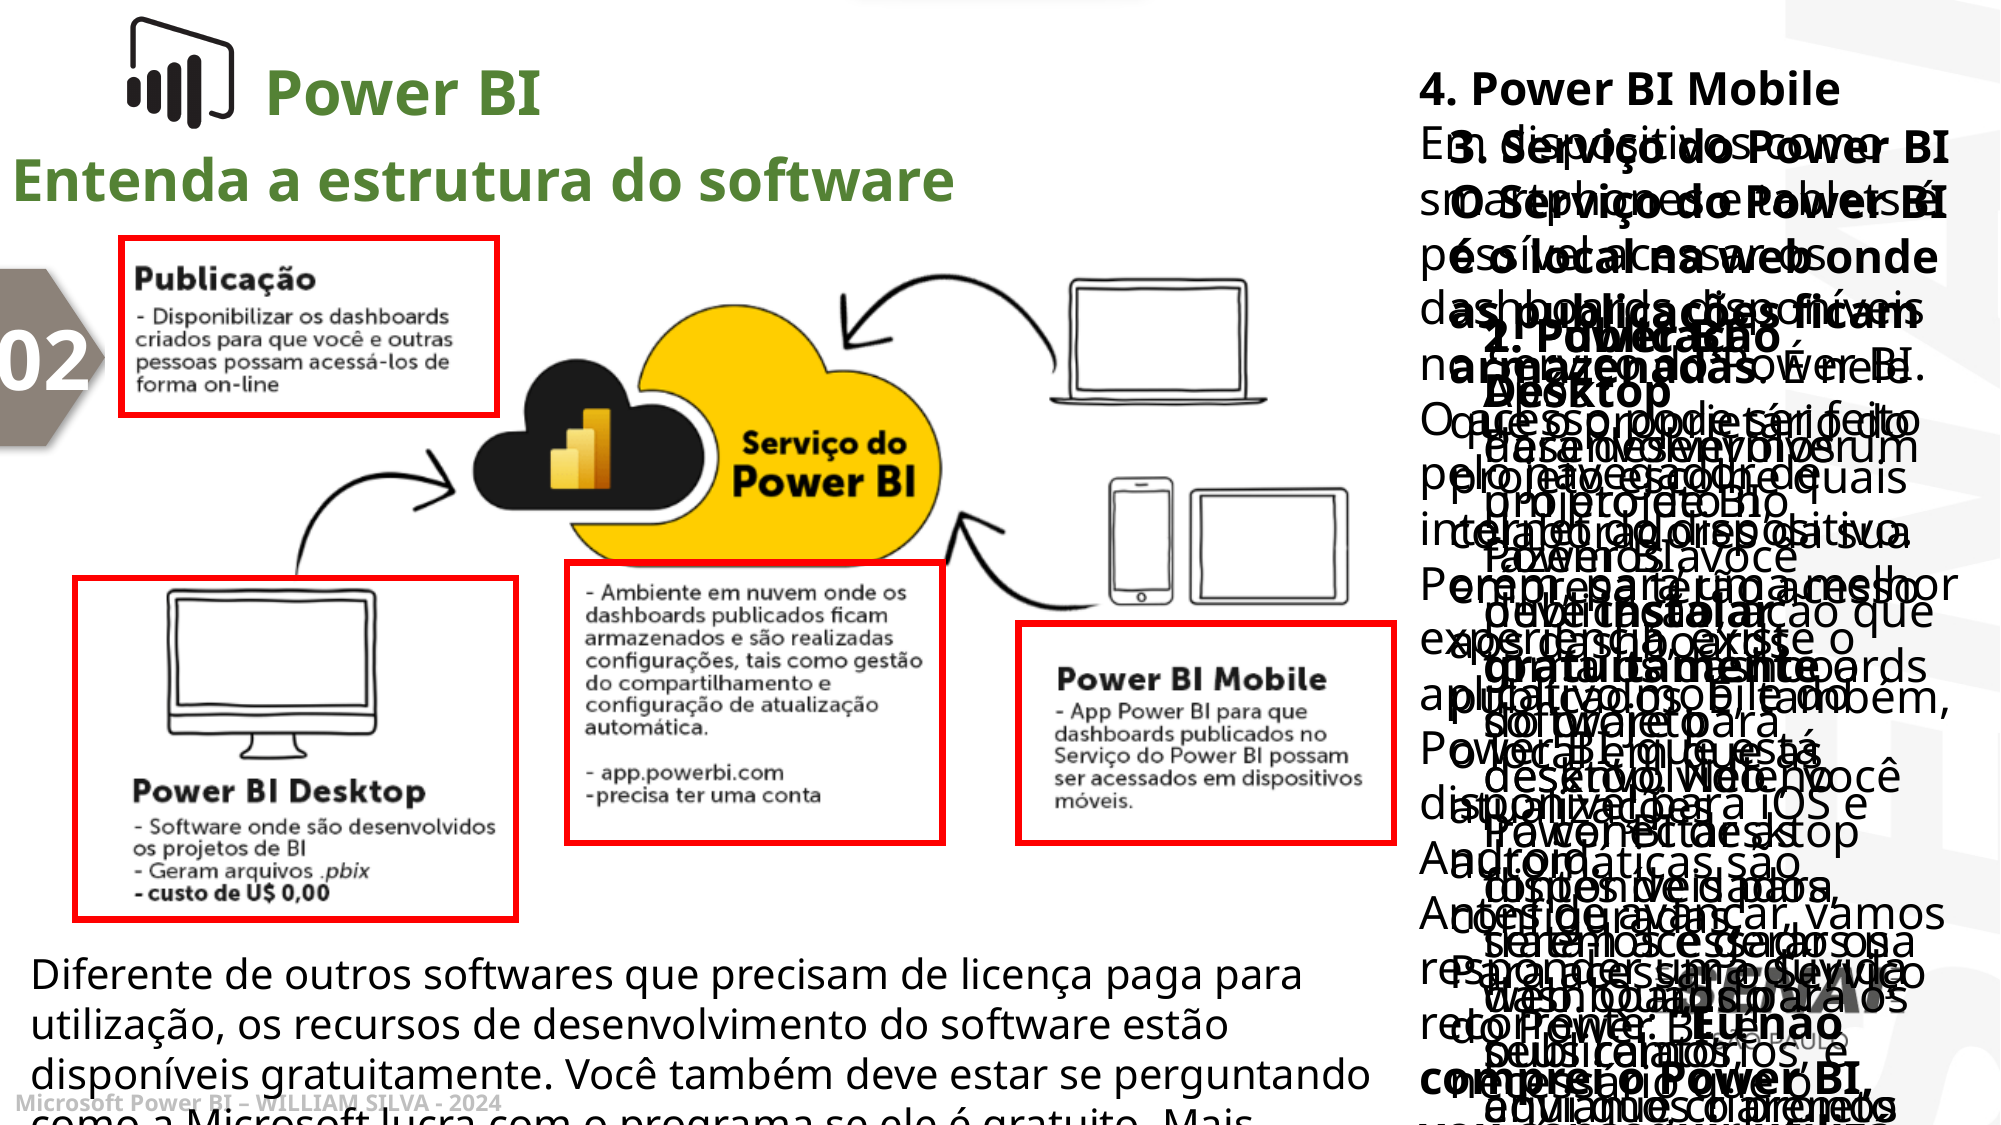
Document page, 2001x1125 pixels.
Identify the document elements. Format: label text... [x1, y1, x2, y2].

text_box Power BI [237, 51, 1178, 129]
text_box Entenda a estrutura do software [0, 135, 971, 221]
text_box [0, 268, 104, 447]
text_box [74, 577, 104, 921]
picture [104, 0, 2000, 1125]
text_box 4. Power BI Mobile Em dispositivos como smartphones e tablets é possível acessar os dashboards disponíveis no Serviço do Power BI. O acesso pode ser feito pelo navegador de internet do dispositivo. Porém, para uma melhor experiência, existe o aplicativo mobile do Power BI, que está disponível para iOS e Android. Antes de avançar, vamos responder uma dúvida recorrente: “Eu não comprei o Power BI, vou conseguir utilizá-lo?” Não se preocupe com isso, toda a estrutura do Power BI é gratuita. [1404, 51, 1984, 1125]
text_box Diferente de outros softwares que precisam de licença paga para utilização, os recursos de desenvolvimento do software estão disponíveis gratuitamente. Você também deve estar se perguntando como a Microsoft lucra com o programa se ele é gratuito. Mais adiante explicaremos como isso ocorre. [16, 940, 1415, 1125]
